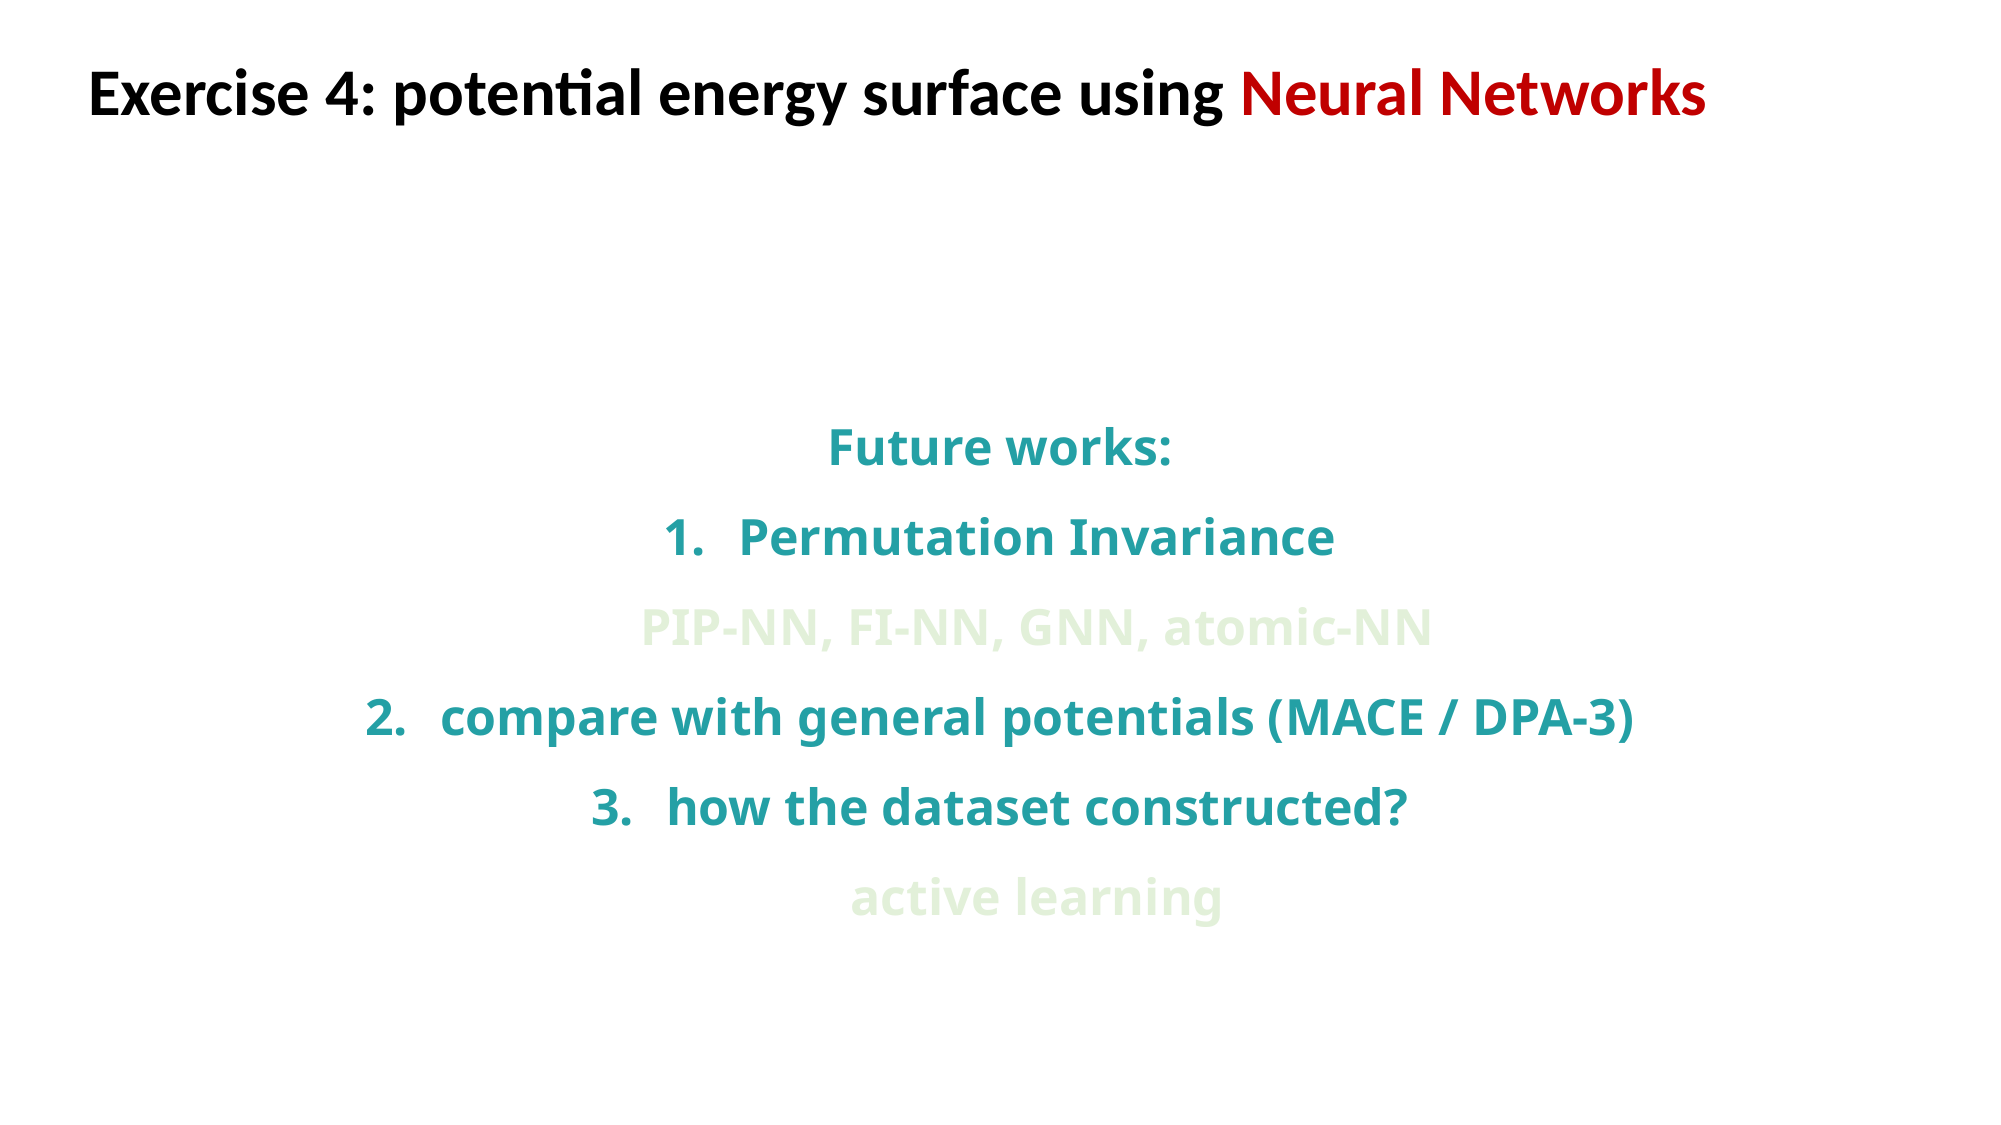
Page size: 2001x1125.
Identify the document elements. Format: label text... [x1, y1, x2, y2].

text_box Exercise 4: potential energy surface using Neural Networks [73, 41, 1723, 137]
text_box Future works: Permutation Invariance PIP-NN, FI-NN, GNN, atomic-NN compare with general potentials (MACE / DPA-3) how the dataset constructed? active learning [263, 378, 1737, 934]
